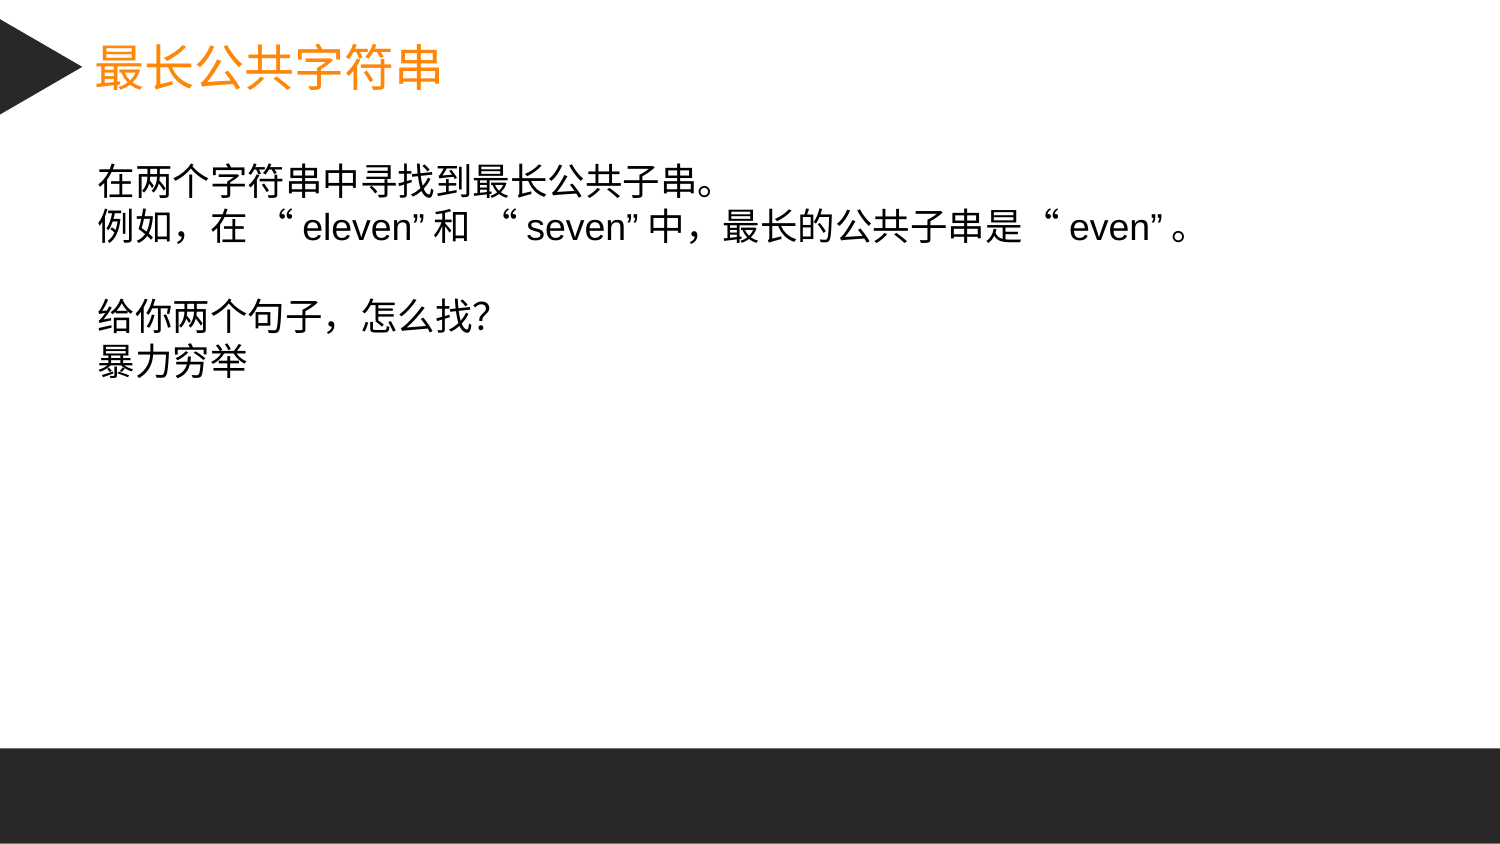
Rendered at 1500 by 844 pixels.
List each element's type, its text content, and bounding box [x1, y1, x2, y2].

text_box 在两个字符串中寻找到最长公共子串。 例如，在 “eleven”和 “seven”中，最长的公共子串是“even”。 给你两个句子，怎么找？ 暴力穷举 [82, 150, 1353, 390]
text_box [0, 748, 1500, 844]
text_box [0, 19, 83, 115]
text_box 最长公共字符串 [80, 29, 460, 104]
